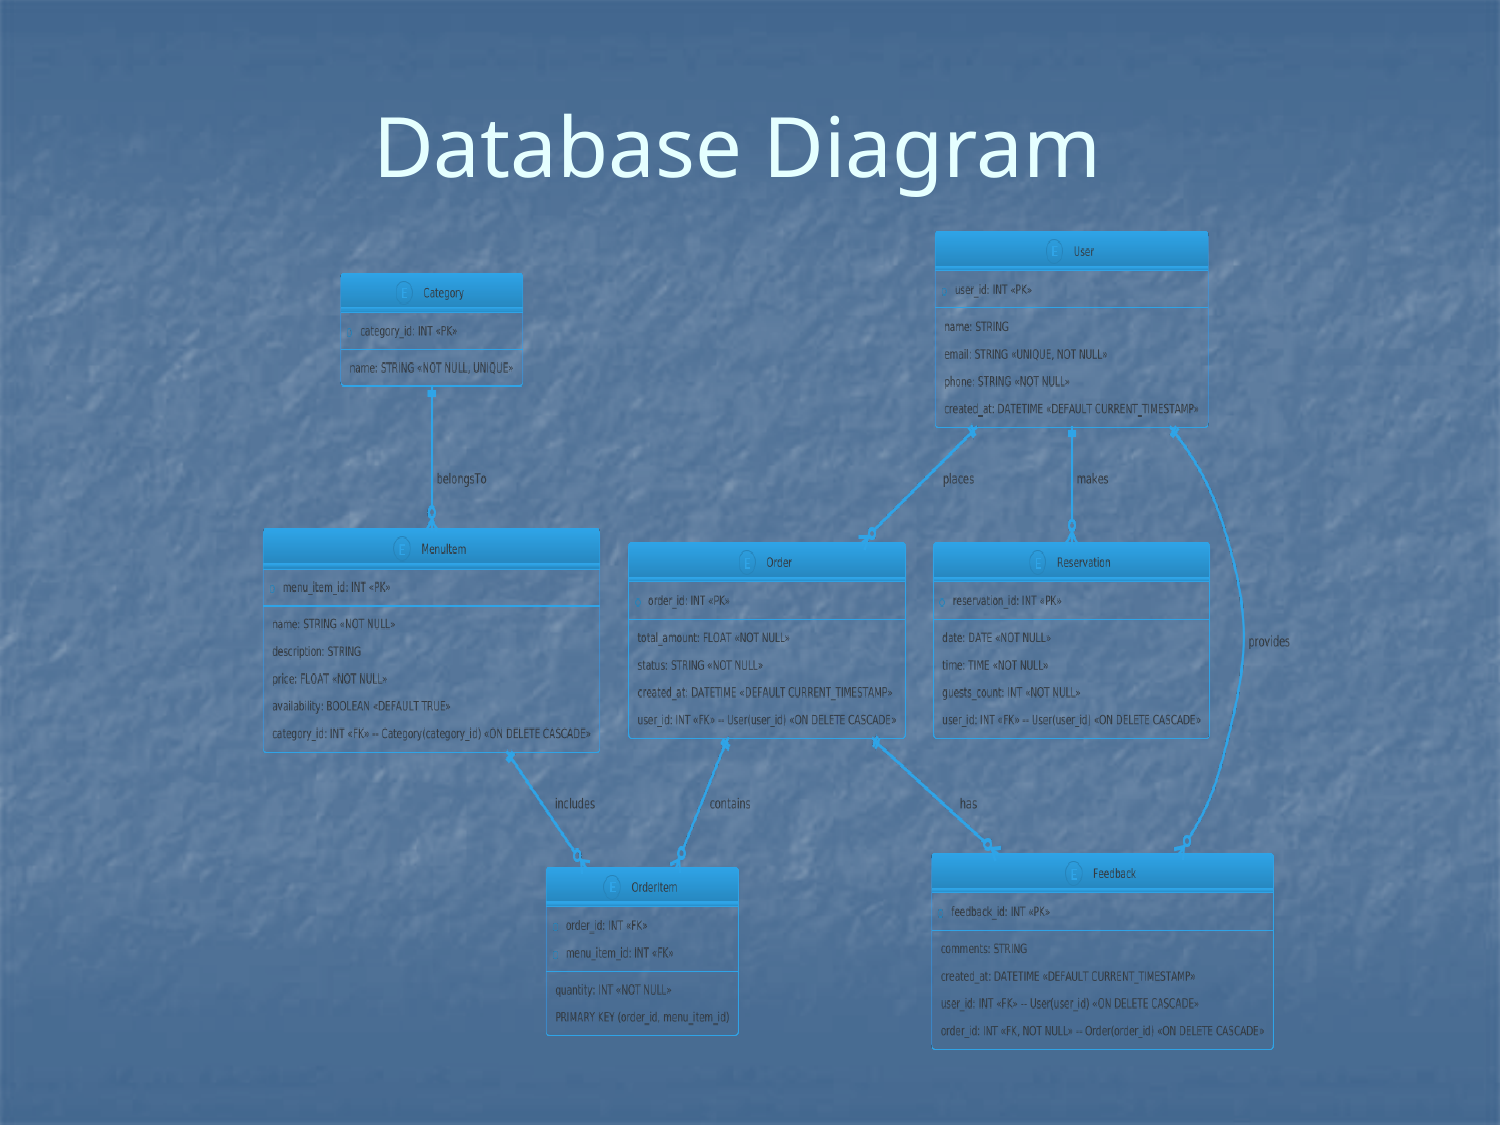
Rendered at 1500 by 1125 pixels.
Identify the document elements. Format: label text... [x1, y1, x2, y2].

title Database Diagram [99, 74, 1376, 213]
picture [249, 212, 1303, 1062]
